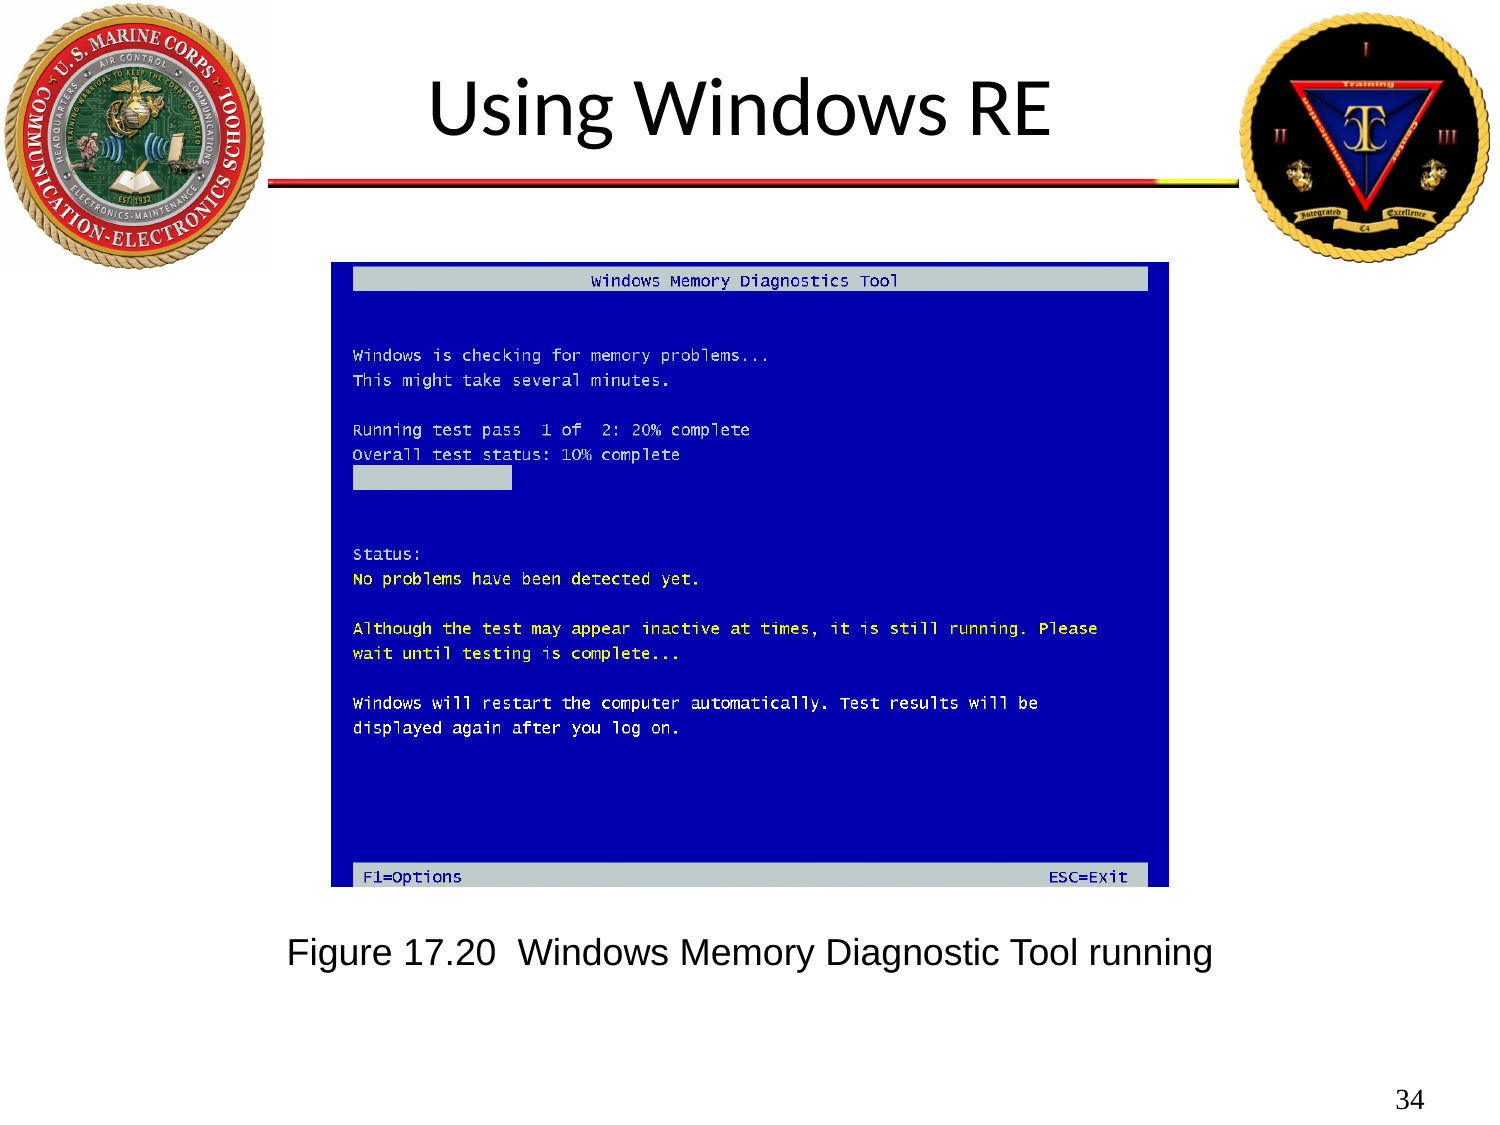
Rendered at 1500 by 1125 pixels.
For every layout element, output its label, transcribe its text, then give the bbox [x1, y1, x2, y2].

picture [1239, 12, 1490, 263]
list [331, 262, 1169, 887]
picture [0, 0, 268, 274]
text_box Figure 17.20 Windows Memory Diagnostic Tool running [271, 924, 1229, 982]
title Using Windows RE [75, 45, 1425, 233]
